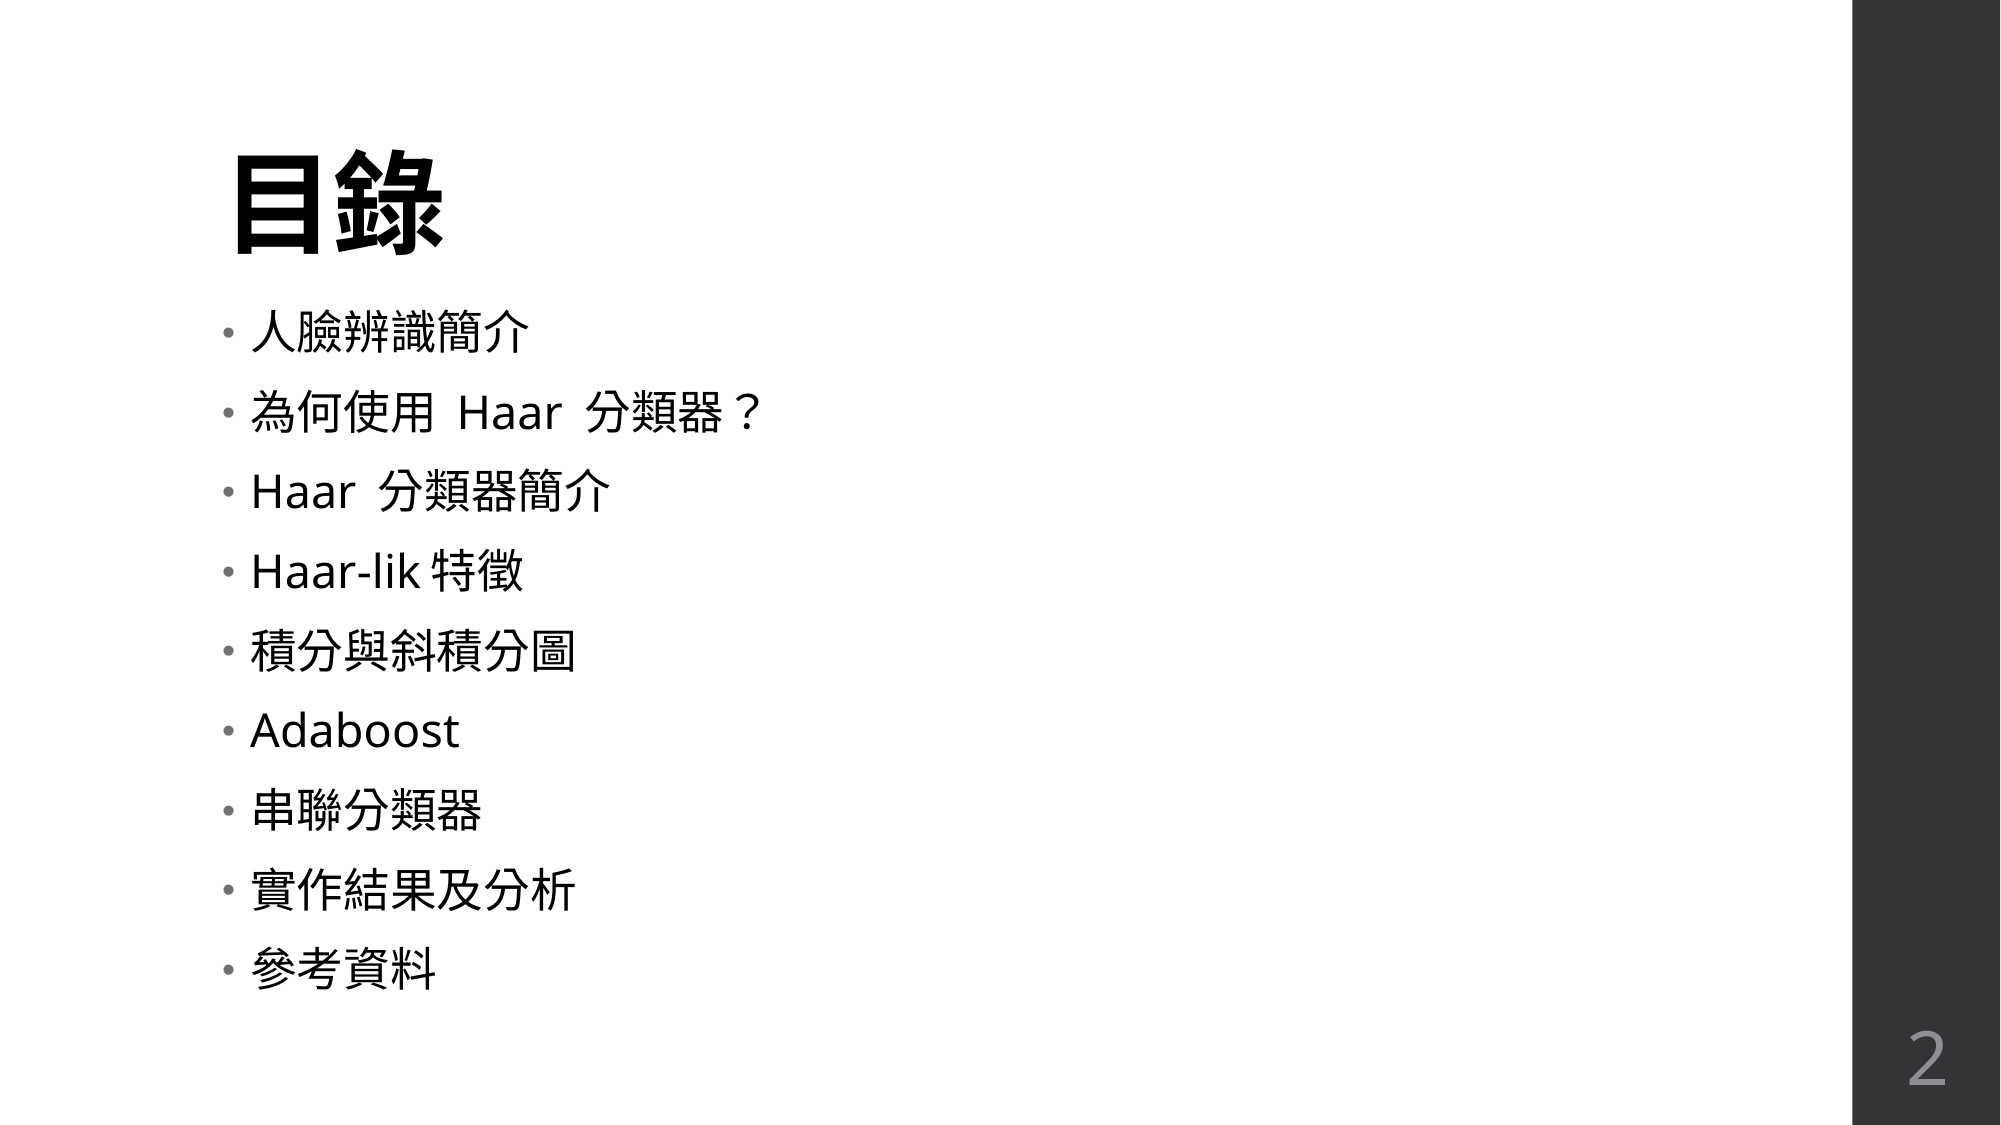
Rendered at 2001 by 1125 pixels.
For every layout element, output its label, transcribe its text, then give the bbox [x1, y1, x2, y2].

slide_number 2 [1852, 1012, 2000, 1110]
title 目錄 [206, 60, 1797, 278]
list 人臉辨識簡介 為何使用 Haar 分類器？ Haar 分類器簡介 Haar-lik特徵 積分與斜積分圖 Adaboost 串聯分類器 實作結果及分析 參考資料 [206, 299, 1617, 1014]
